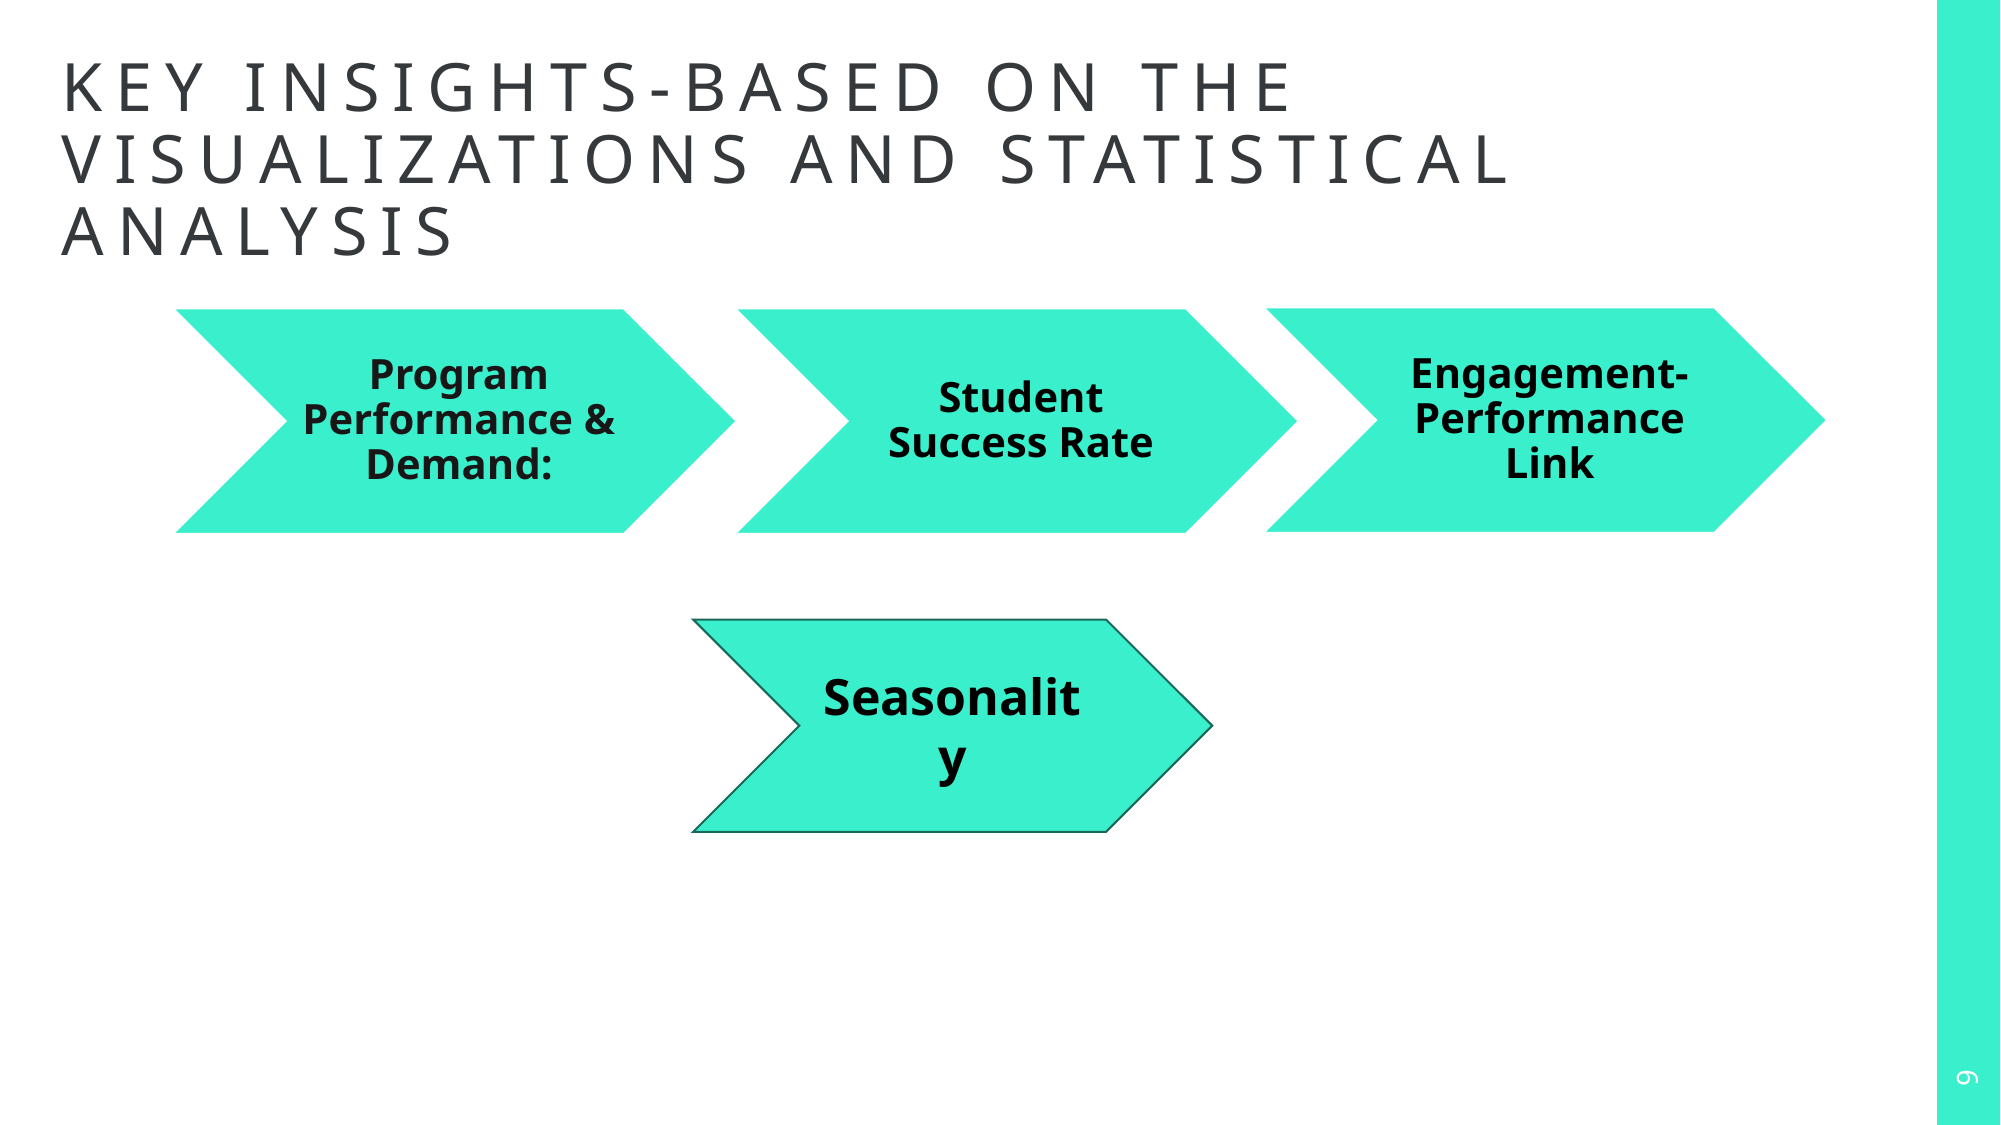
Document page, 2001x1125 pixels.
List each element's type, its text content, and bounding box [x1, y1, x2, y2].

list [172, 307, 1828, 690]
slide_number 9 [1937, 1032, 2000, 1125]
text_box Seasonality [690, 690, 1214, 833]
title Key insights-Based on the visualizations and statistical analysis [61, 38, 1758, 351]
